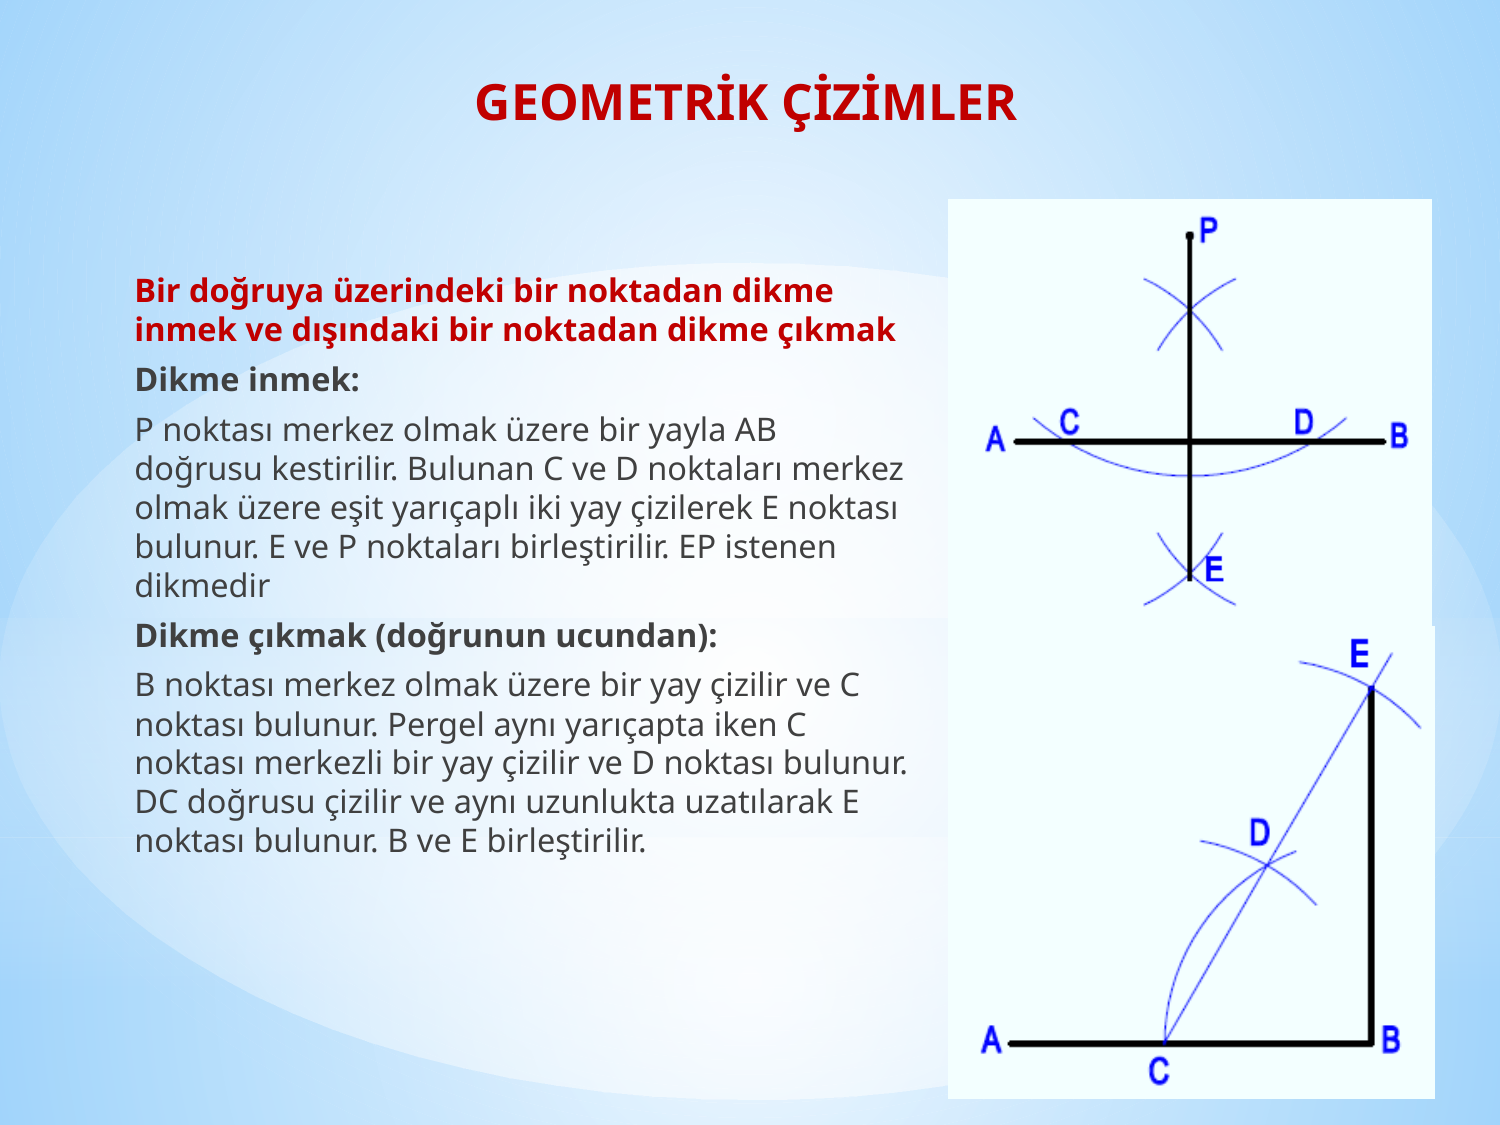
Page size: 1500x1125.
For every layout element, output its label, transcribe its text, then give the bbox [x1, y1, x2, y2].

list Bir doğruya üzerindeki bir noktadan dikme inmek ve dışındaki bir noktadan dikme çıkmak Dikme inmek: P noktası merkez olmak üzere bir yayla AB doğrusu kestirilir. Bulunan C ve D noktaları merkez olmak üzere eşit yarıçaplı iki yay çizilerek E noktası bulunur. E ve P noktaları birleştirilir. EP istenen dikmedir Dikme çıkmak (doğrunun ucundan): B noktası merkez olmak üzere bir yay çizilir ve C noktası bulunur. Pergel aynı yarıçapta iken C noktası merkezli bir yay çizilir ve D noktası bulunur. DC doğrusu çizilir ve aynı uzunlukta uzatılarak E noktası bulunur. B ve E birleştirilir. [112, 262, 925, 870]
picture [948, 199, 1435, 1100]
title GEOMETRİK ÇİZİMLER [212, 62, 1281, 163]
